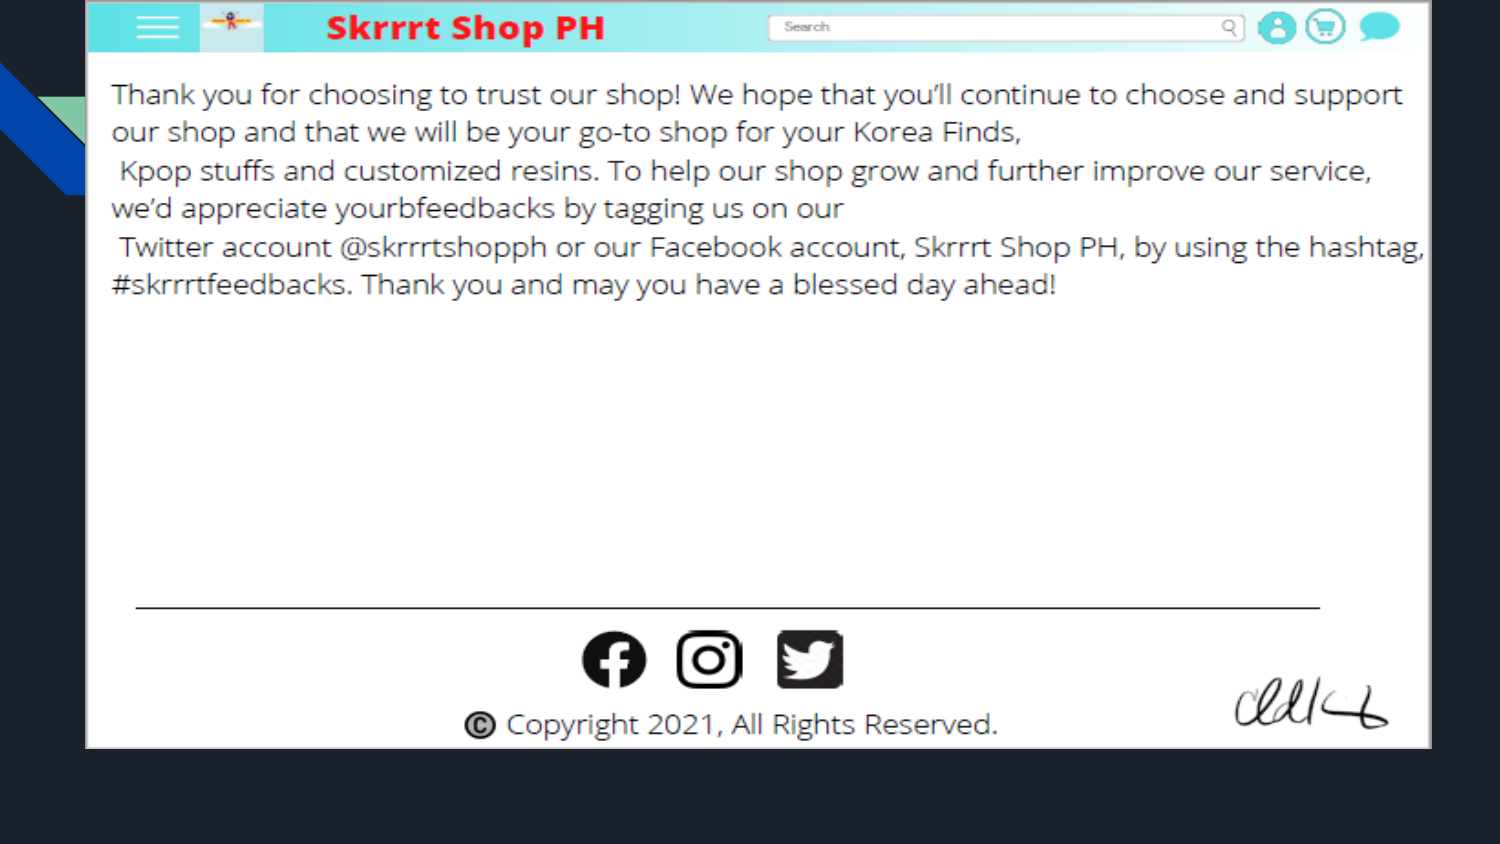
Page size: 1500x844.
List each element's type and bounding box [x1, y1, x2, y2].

picture [85, 0, 1432, 749]
